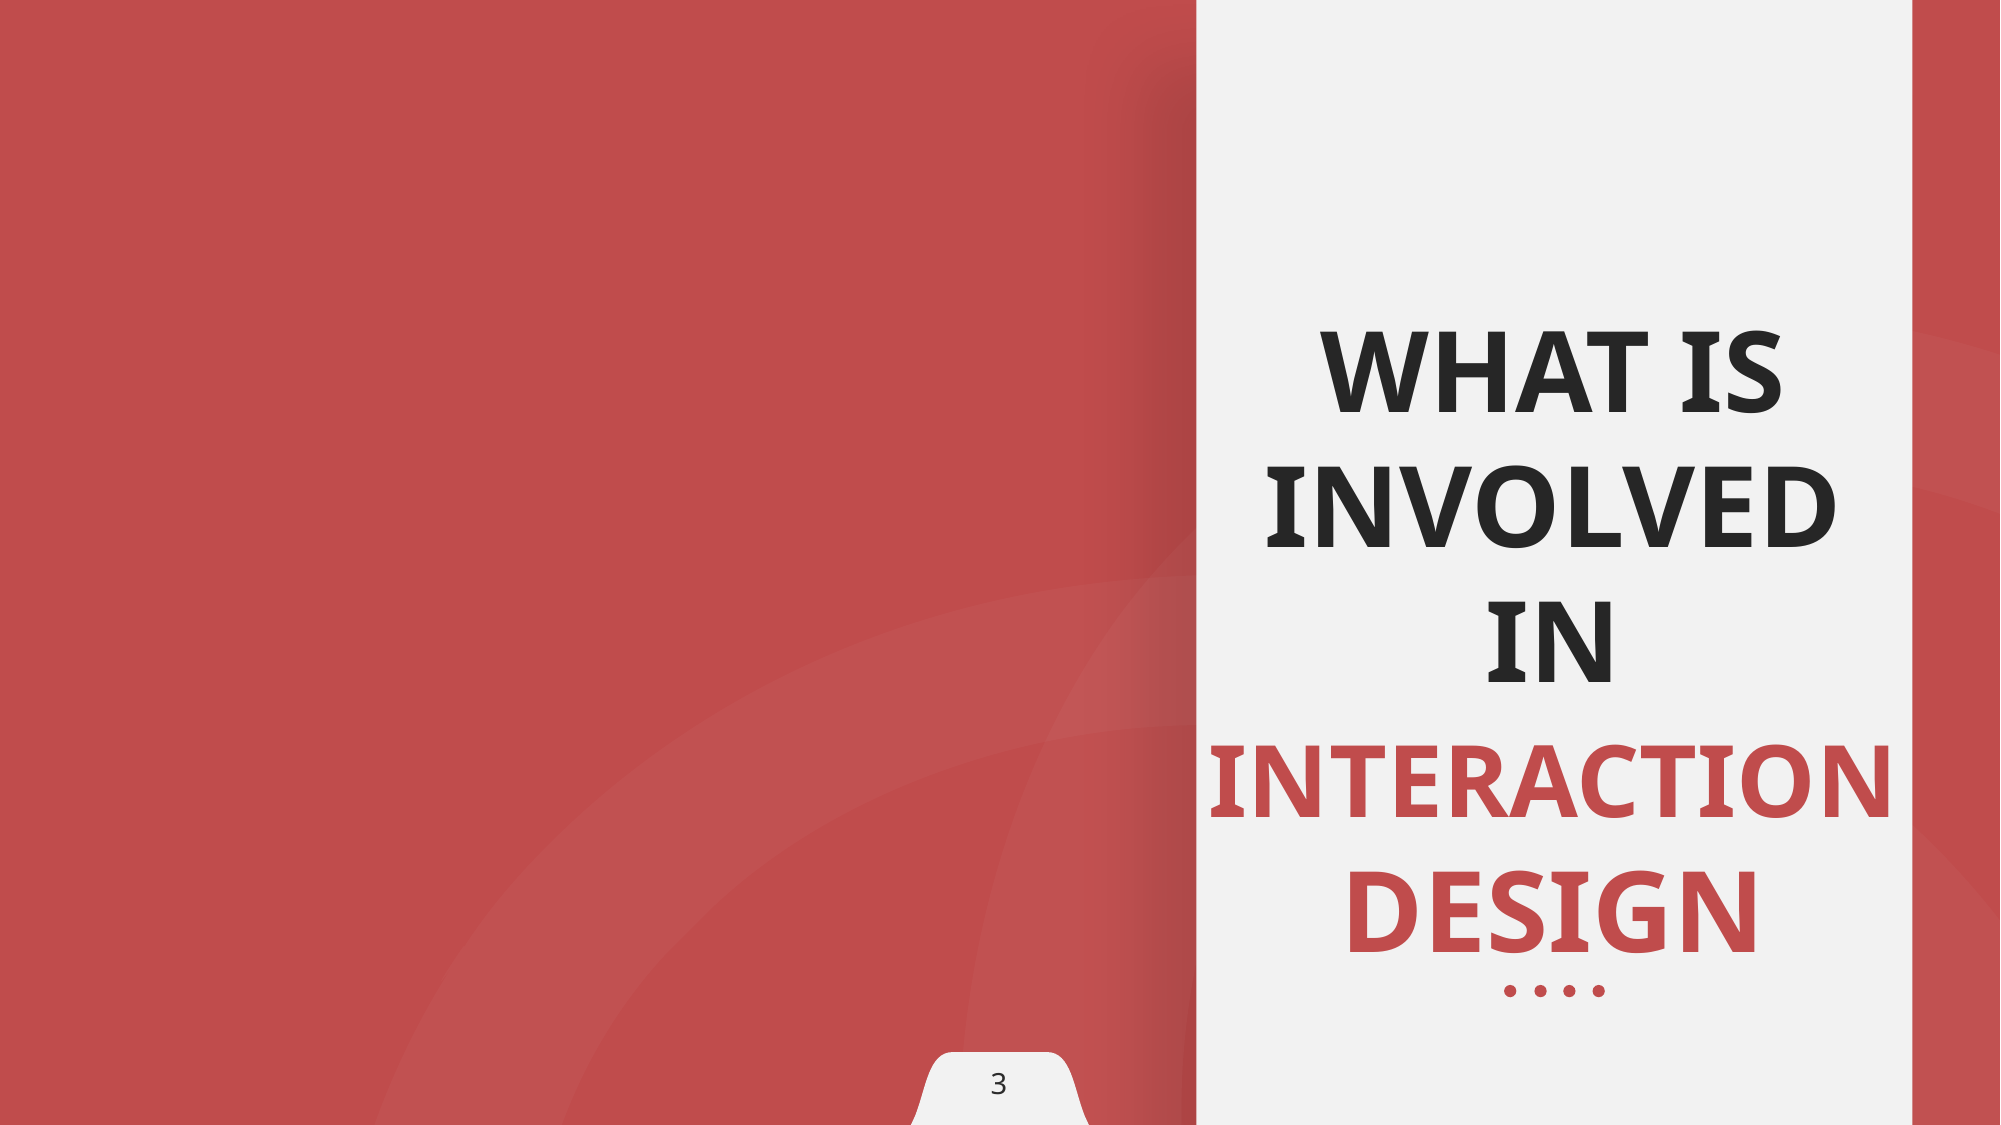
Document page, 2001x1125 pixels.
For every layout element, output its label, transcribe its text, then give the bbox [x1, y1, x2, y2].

slide_number 3 [774, 1055, 1225, 1116]
text_box WHAT IS INVOLVED IN INTERACTION DESIGN [1193, 292, 1913, 983]
